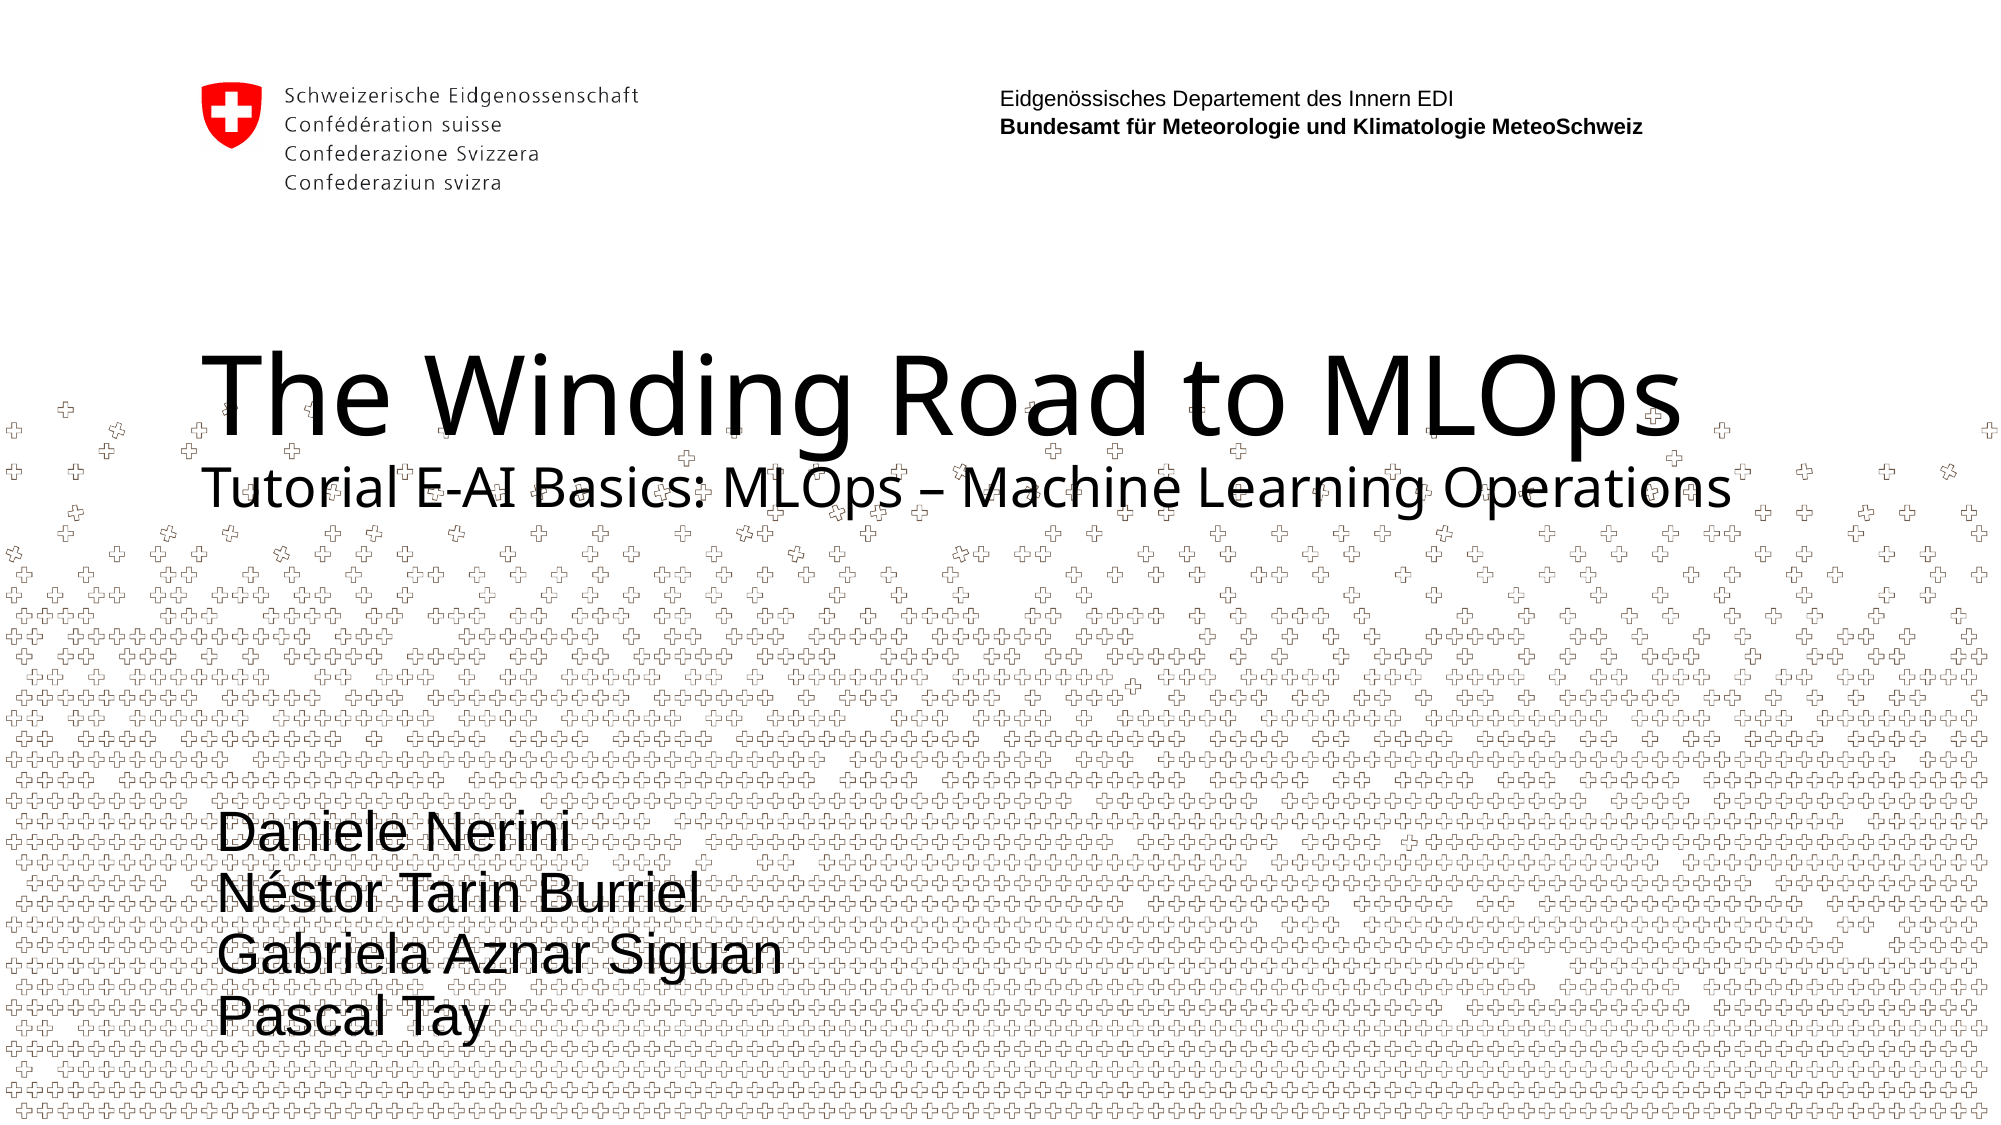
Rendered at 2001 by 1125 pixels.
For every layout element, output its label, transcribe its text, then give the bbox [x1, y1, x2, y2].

picture [202, 82, 640, 194]
picture [5, 401, 1998, 1120]
list Daniele Nerini Néstor Tarin Burriel Gabriela Aznar Siguan Pascal Tay [201, 794, 1904, 1057]
title The Winding Road to MLOps Tutorial E-AI Basics: MLOps – Machine Learning Operations [181, 329, 1926, 796]
